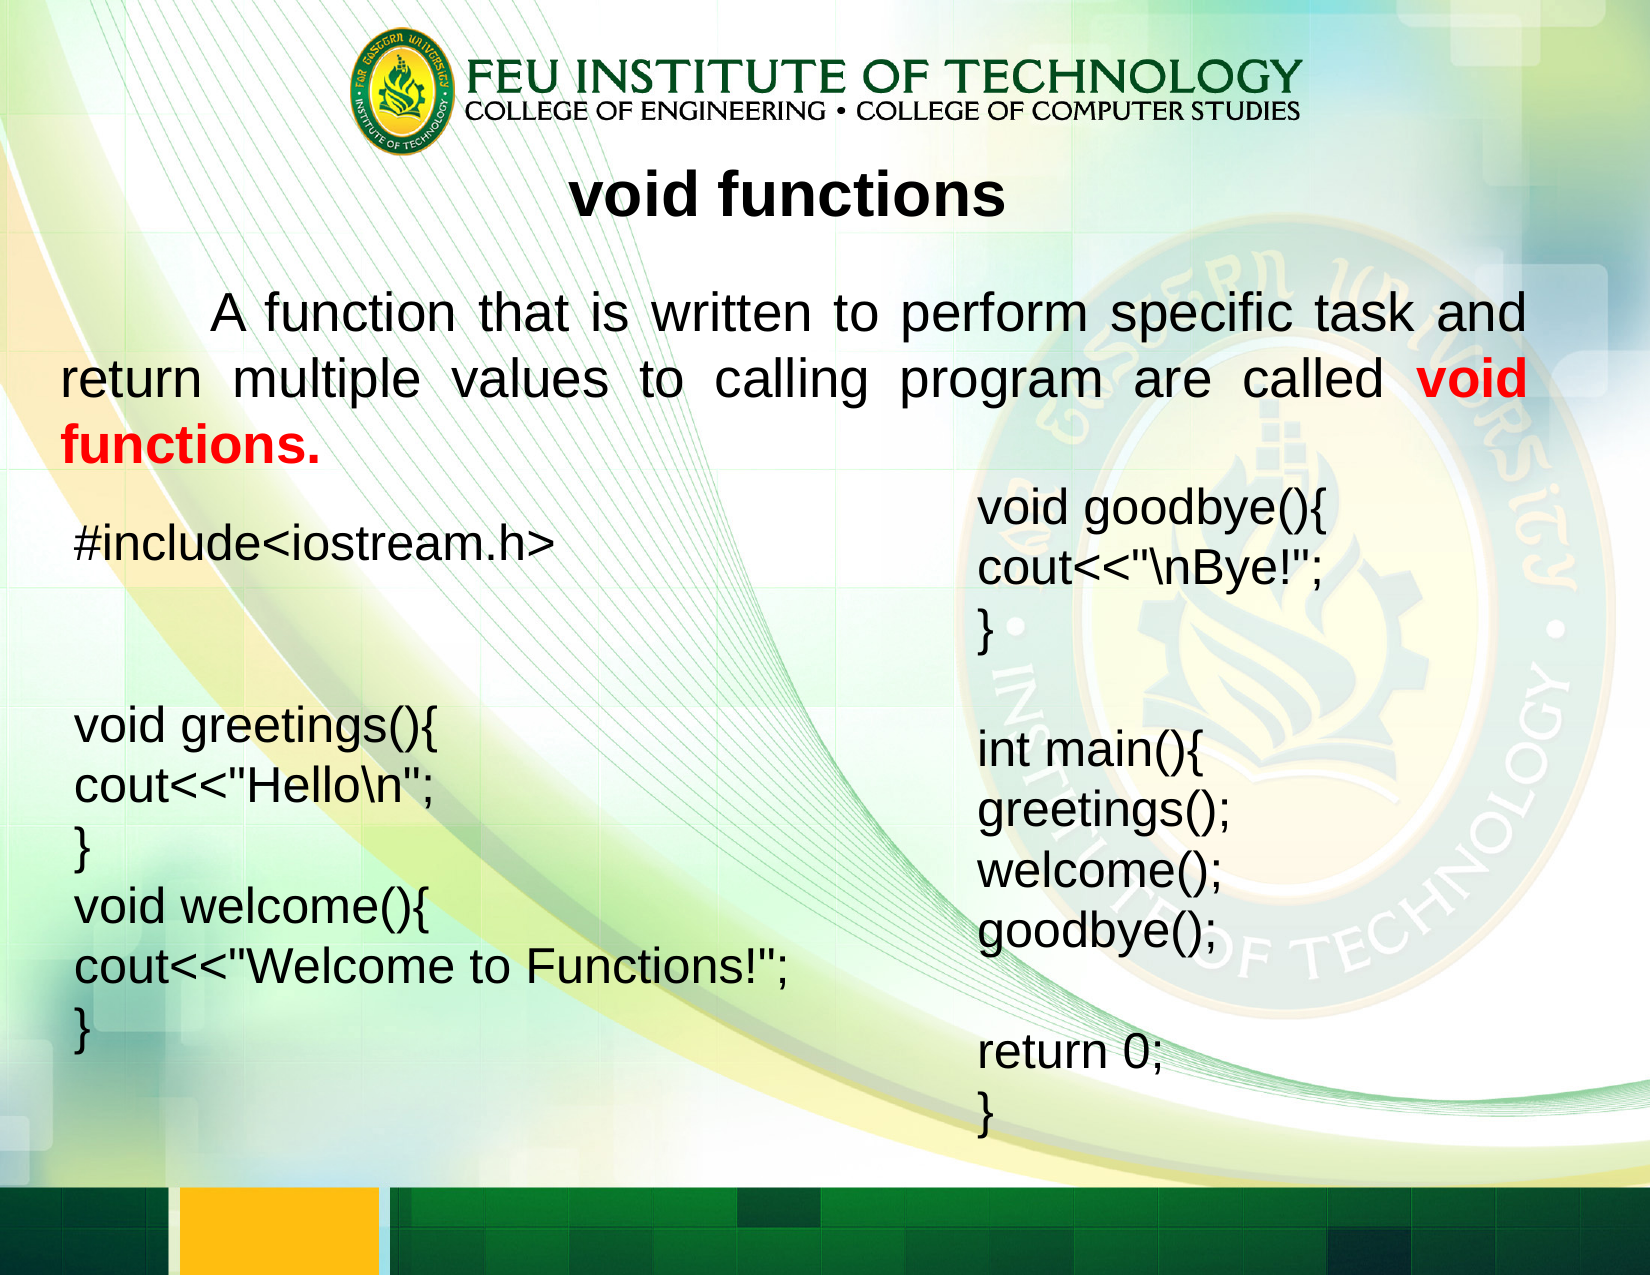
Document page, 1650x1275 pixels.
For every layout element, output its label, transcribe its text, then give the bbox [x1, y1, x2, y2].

text_box #include<iostream.h> void greetings(){ cout<<"Hello\n"; } void welcome(){ cout<<"Welcome to Functions!"; } [59, 502, 843, 1062]
title void functions [45, 112, 1531, 270]
picture [0, 0, 1650, 1275]
text_box A function that is written to perform specific task and return multiple values to calling program are called void functions. [45, 269, 1545, 482]
text_box void goodbye(){ cout<<"\nBye!"; } int main(){ greetings(); welcome(); goodbye(); return 0; } [962, 466, 1595, 1268]
